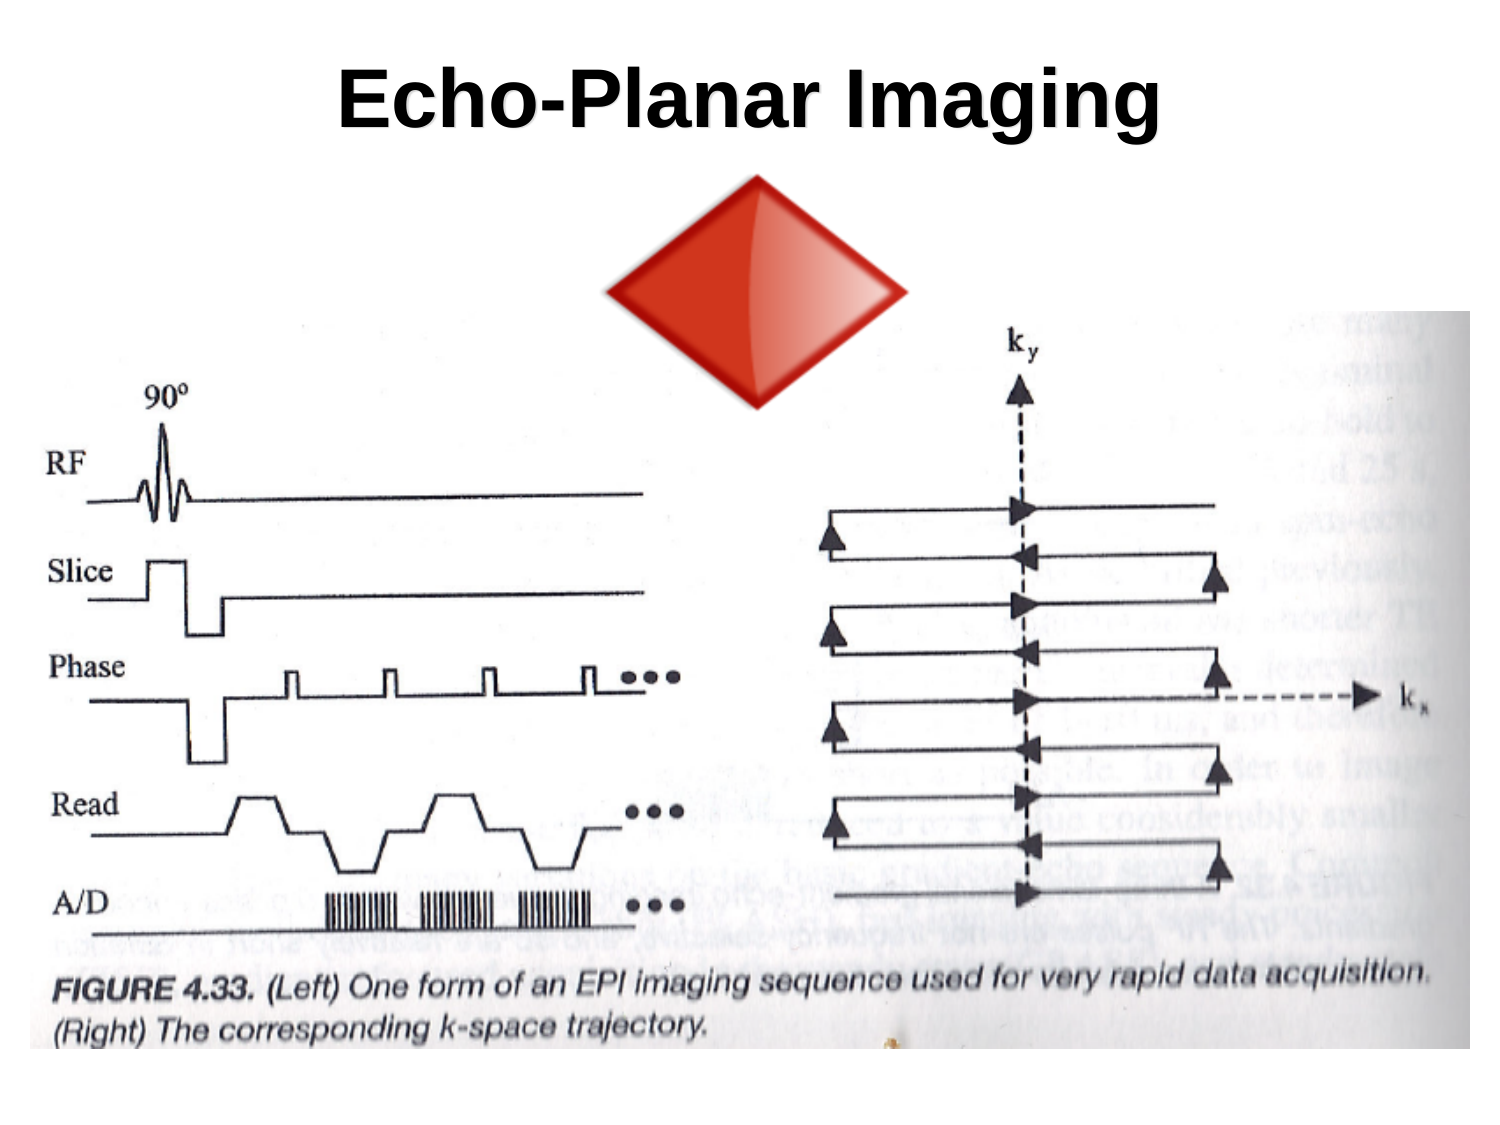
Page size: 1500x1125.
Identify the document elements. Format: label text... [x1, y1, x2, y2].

picture [30, 124, 1470, 1049]
title Echo-Planar Imaging [24, 24, 1476, 163]
